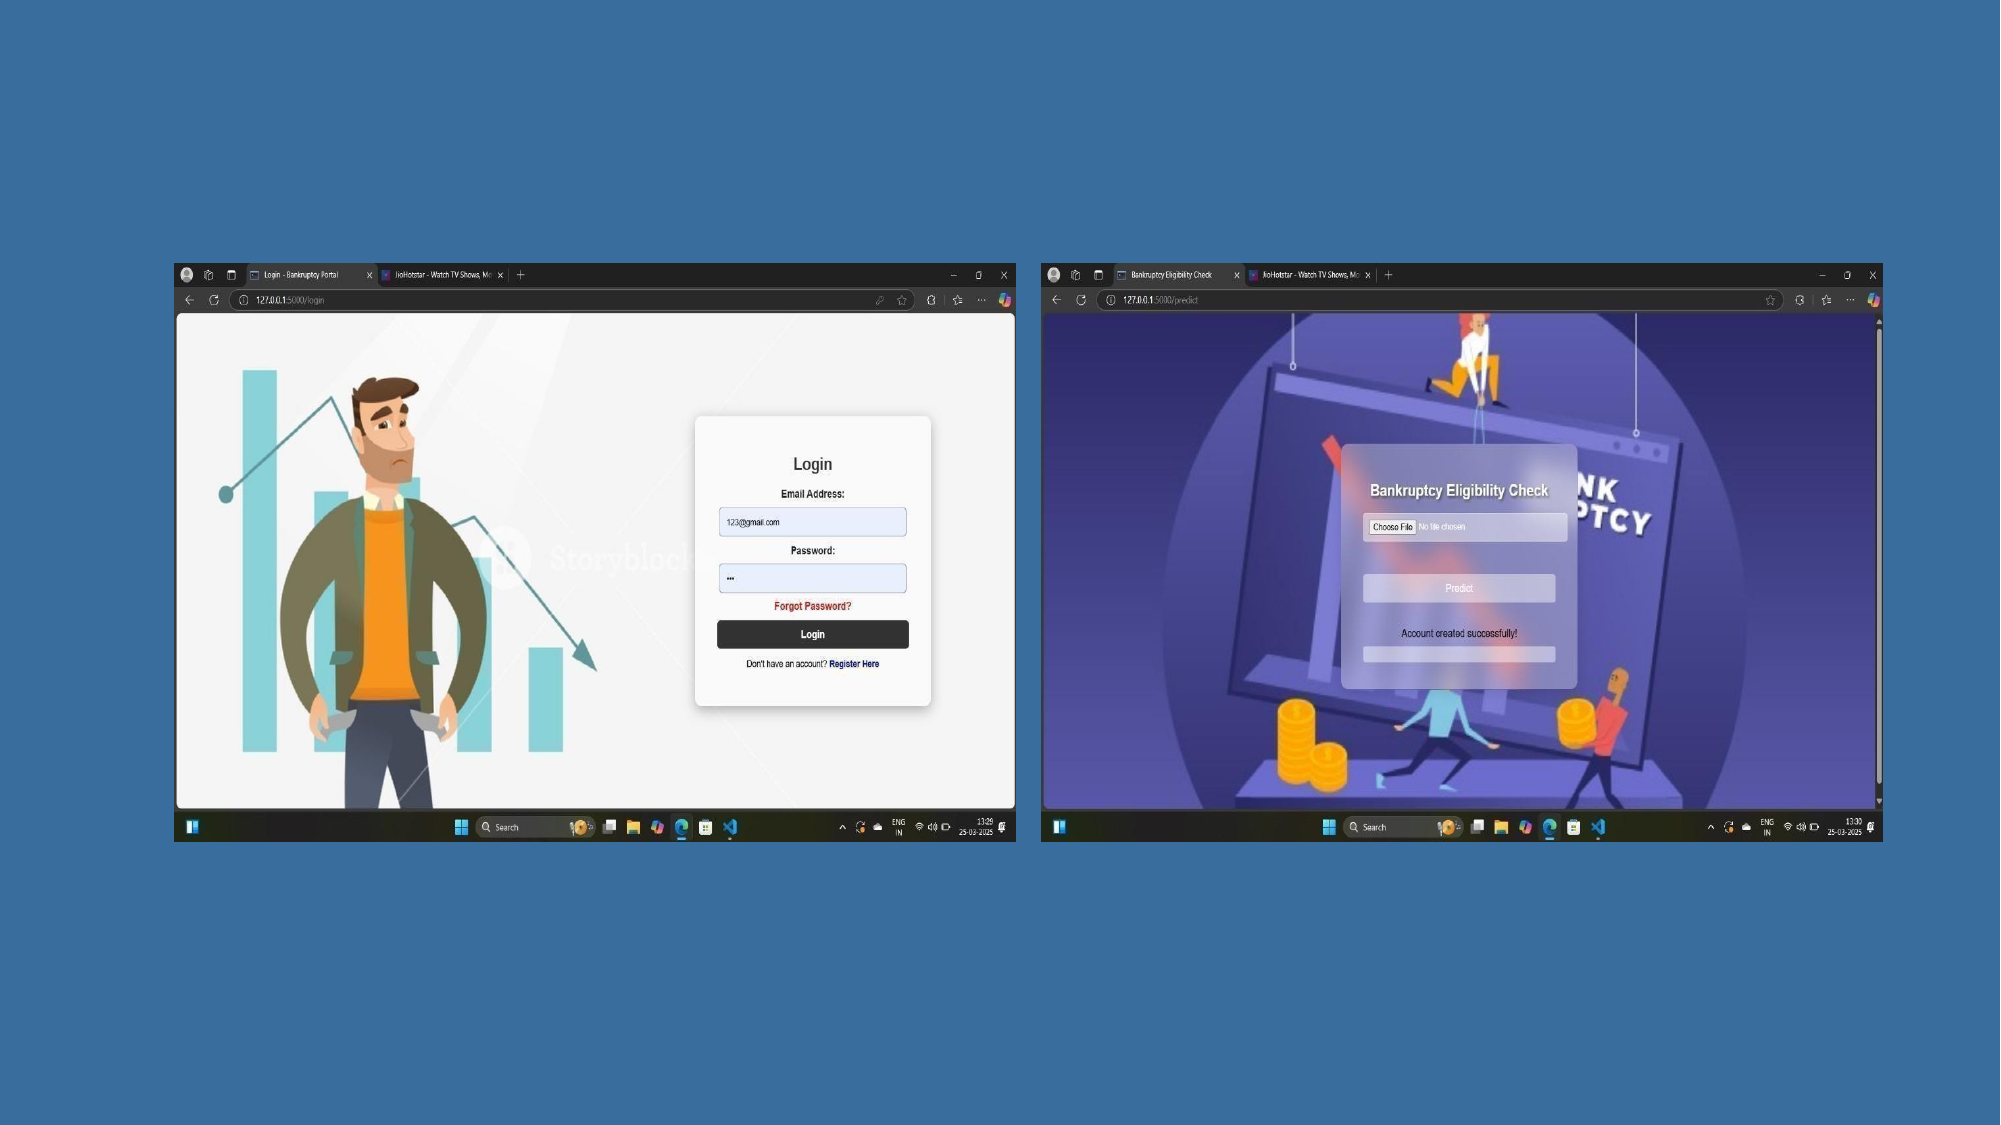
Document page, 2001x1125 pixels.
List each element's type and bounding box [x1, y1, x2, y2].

picture [1040, 263, 1883, 842]
list [173, 263, 1016, 842]
